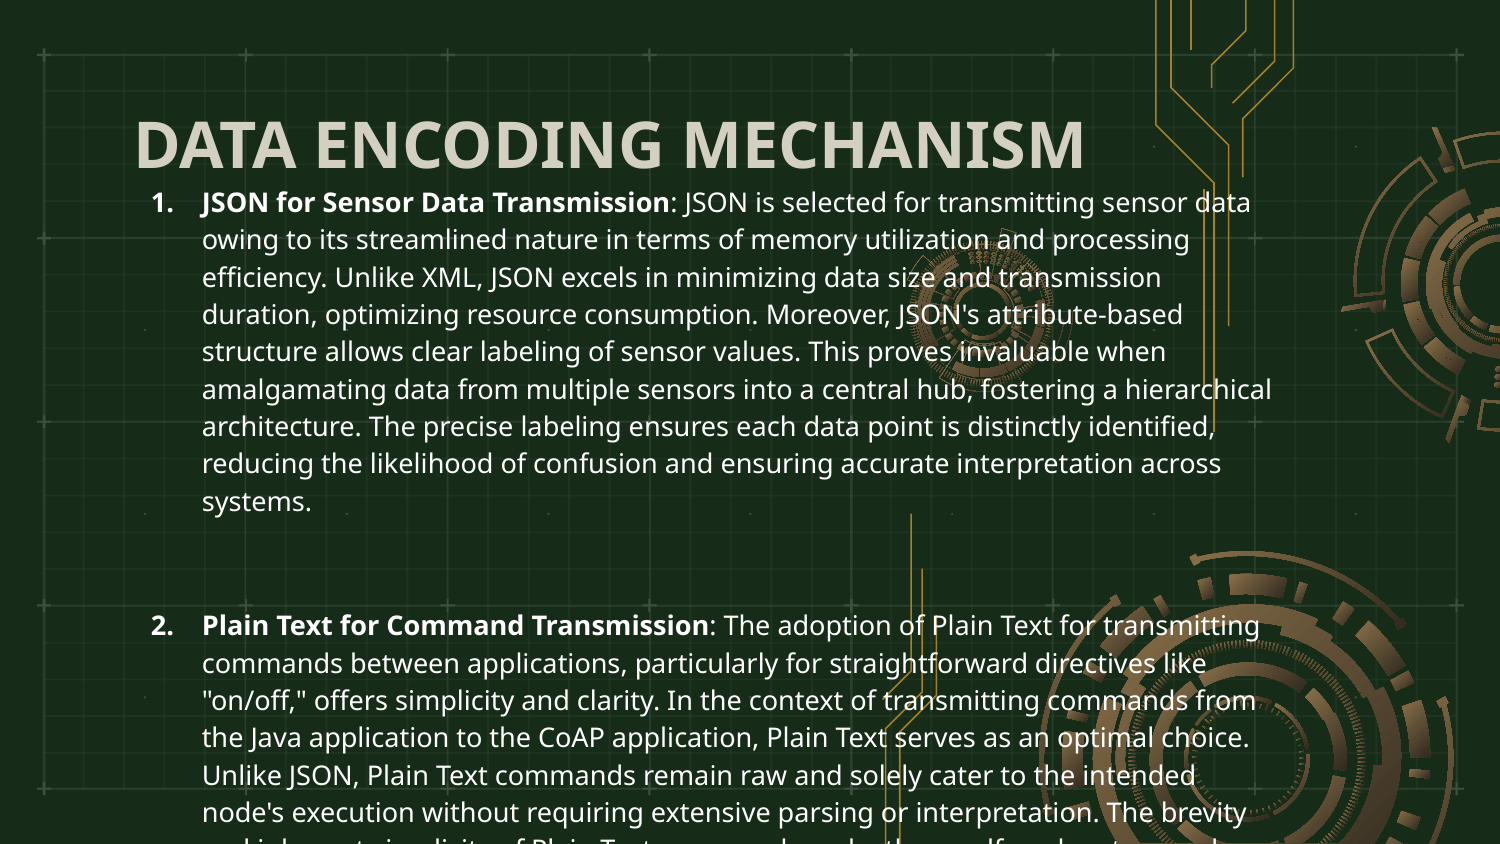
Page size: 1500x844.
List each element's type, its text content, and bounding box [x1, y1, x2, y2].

title DATA ENCODING MECHANISM [118, 88, 1382, 193]
subtitle JSON for Sensor Data Transmission: JSON is selected for transmitting sensor data owing to its streamlined nature in terms of memory utilization and processing efficiency. Unlike XML, JSON excels in minimizing data size and transmission duration, optimizing resource consumption. Moreover, JSON's attribute-based structure allows clear labeling of sensor values. This proves invaluable when amalgamating data from multiple sensors into a central hub, fostering a hierarchical architecture. The precise labeling ensures each data point is distinctly identified, reducing the likelihood of confusion and ensuring accurate interpretation across systems. Plain Text for Command Transmission: The adoption of Plain Text for transmitting commands between applications, particularly for straightforward directives like "on/off," offers simplicity and clarity. In the context of transmitting commands from the Java application to the CoAP application, Plain Text serves as an optimal choice. Unlike JSON, Plain Text commands remain raw and solely cater to the intended node's execution without requiring extensive parsing or interpretation. The brevity and inherent simplicity of Plain Text commands make them self-explanatory and efficient, minimizing the overhead associated with more structured data formats. [111, 165, 1294, 812]
